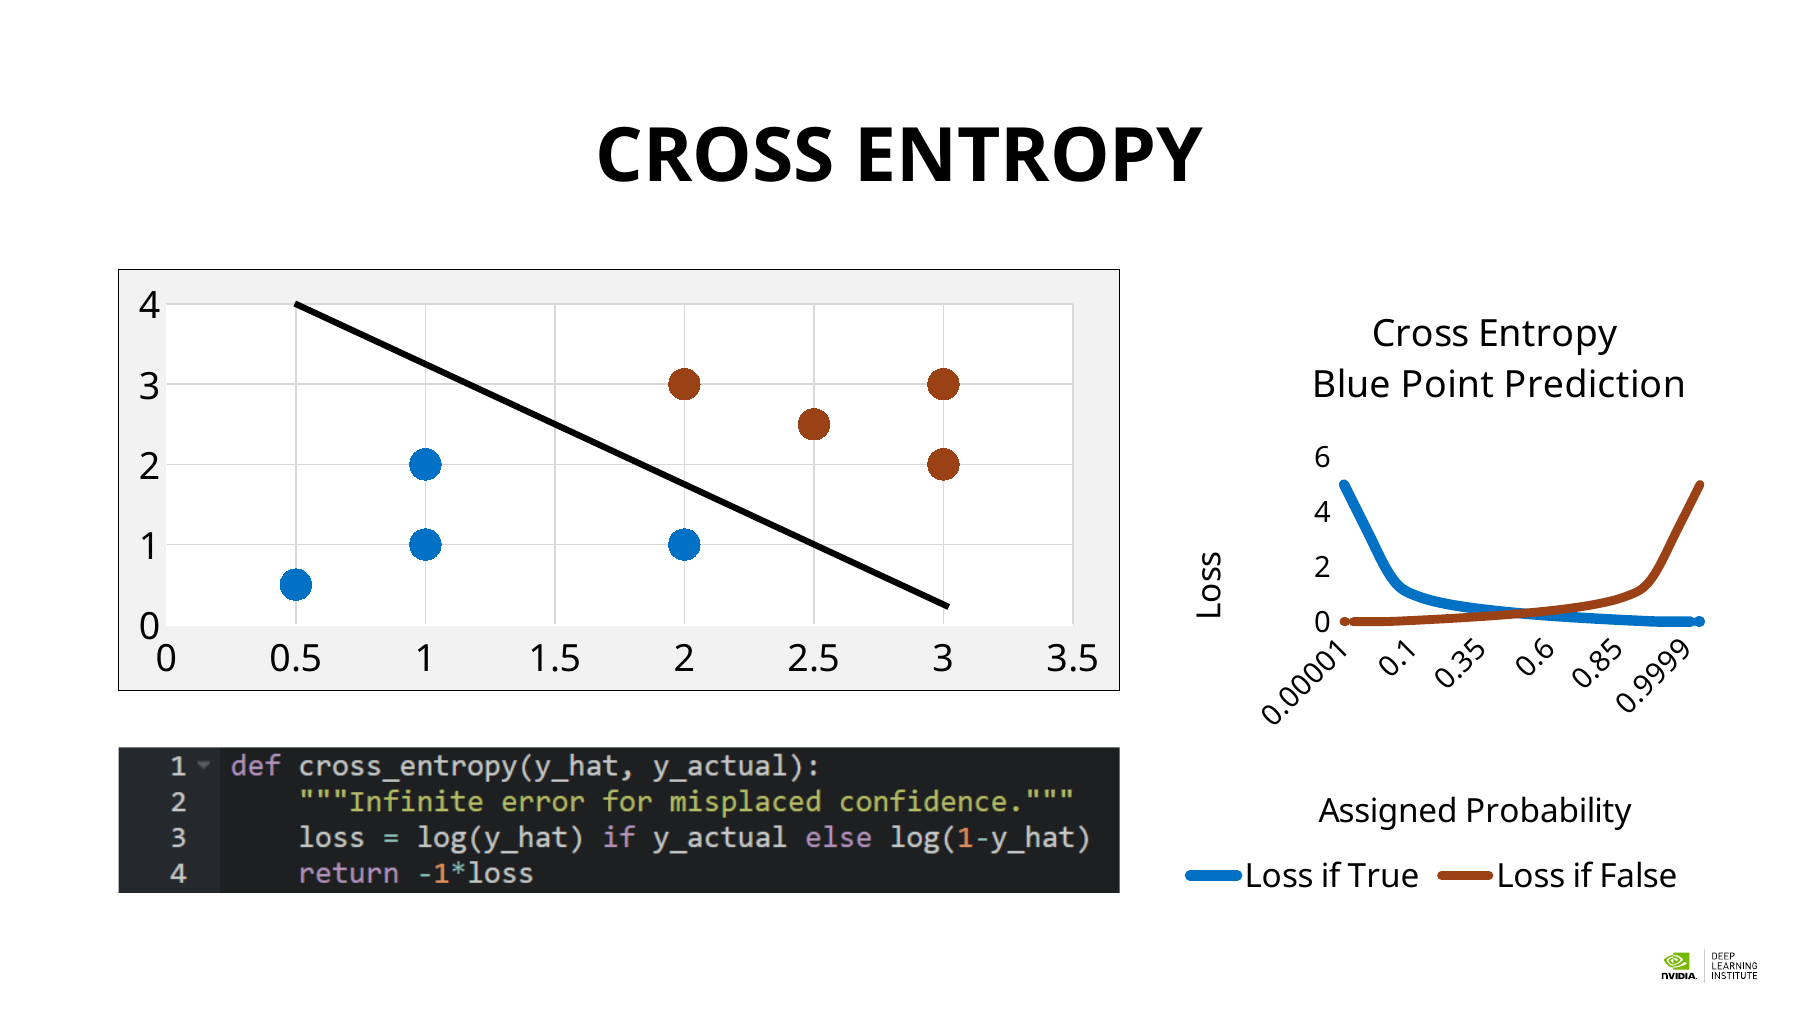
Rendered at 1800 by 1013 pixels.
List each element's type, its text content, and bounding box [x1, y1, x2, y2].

chart [1149, 277, 1719, 905]
title Cross Entropy [81, 108, 1719, 206]
picture [118, 747, 1120, 894]
chart [118, 269, 1120, 691]
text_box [294, 303, 949, 608]
